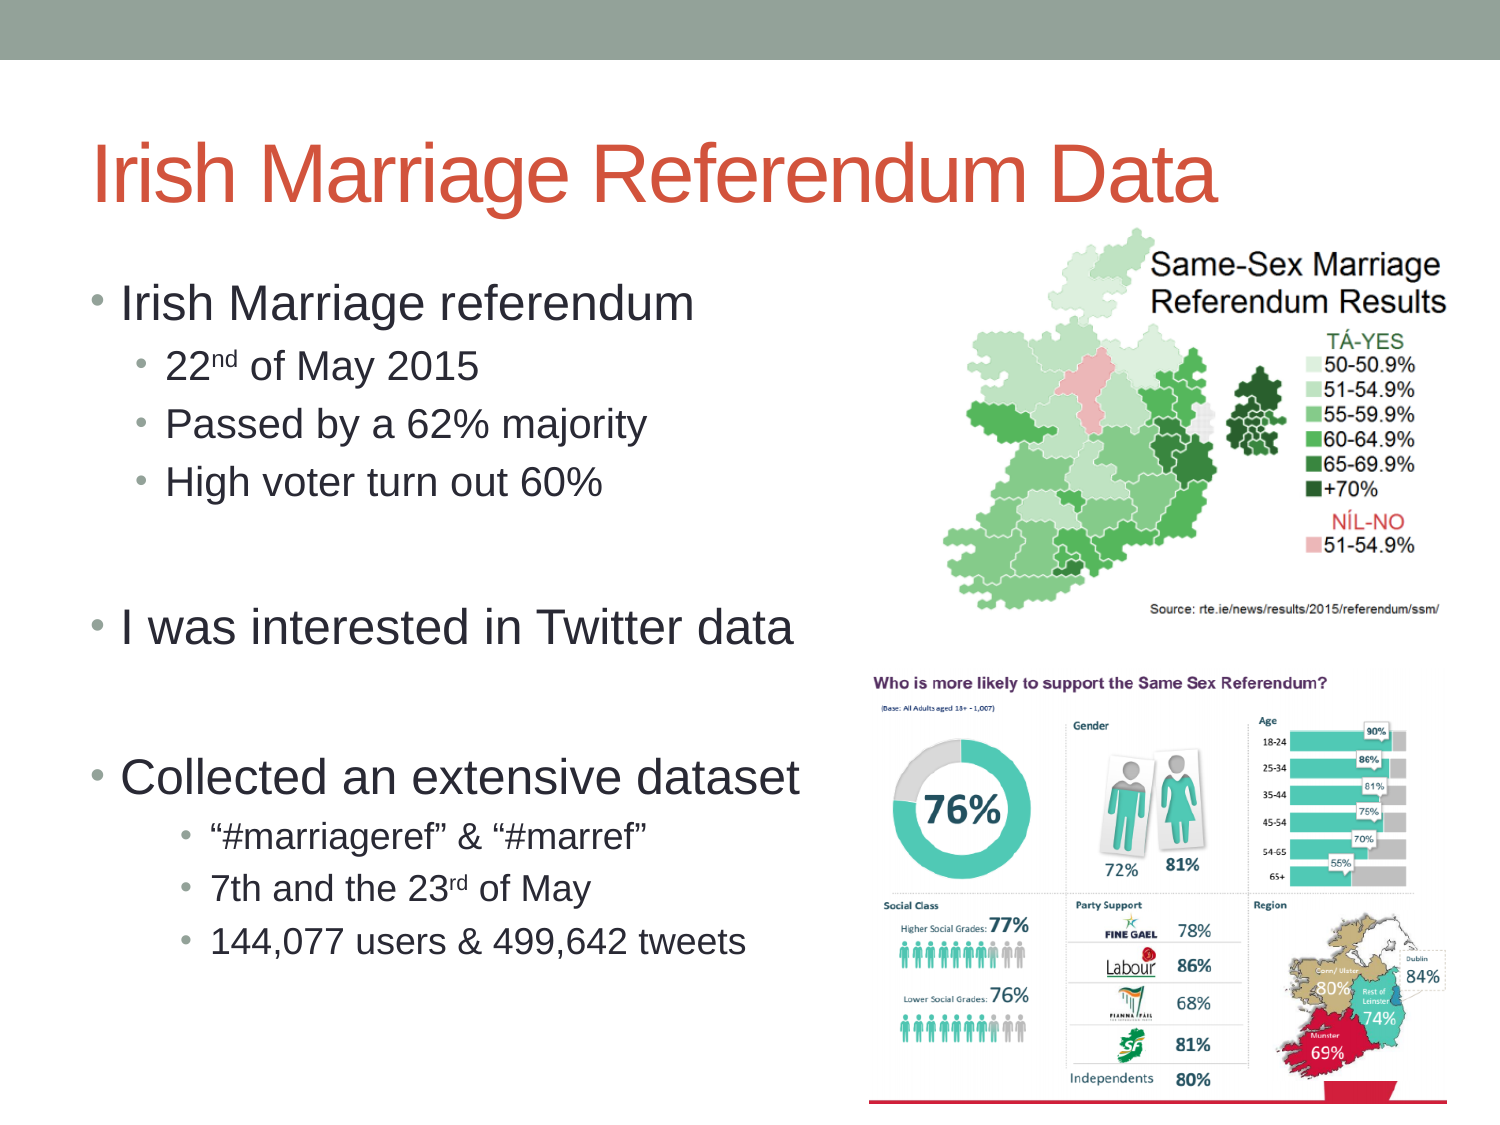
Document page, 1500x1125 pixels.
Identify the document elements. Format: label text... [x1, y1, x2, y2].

title Irish Marriage Referendum Data [75, 87, 1425, 250]
list Irish Marriage referendum 22nd of May 2015 Passed by a 62% majority High voter turn out 60% I was interested in Twitter data Collected an extensive dataset “#marriageref” & “#marref” 7th and the 23rd of May 144,077 users & 499,642 tweets [75, 262, 951, 1063]
picture [926, 219, 1460, 622]
picture [869, 668, 1447, 1104]
